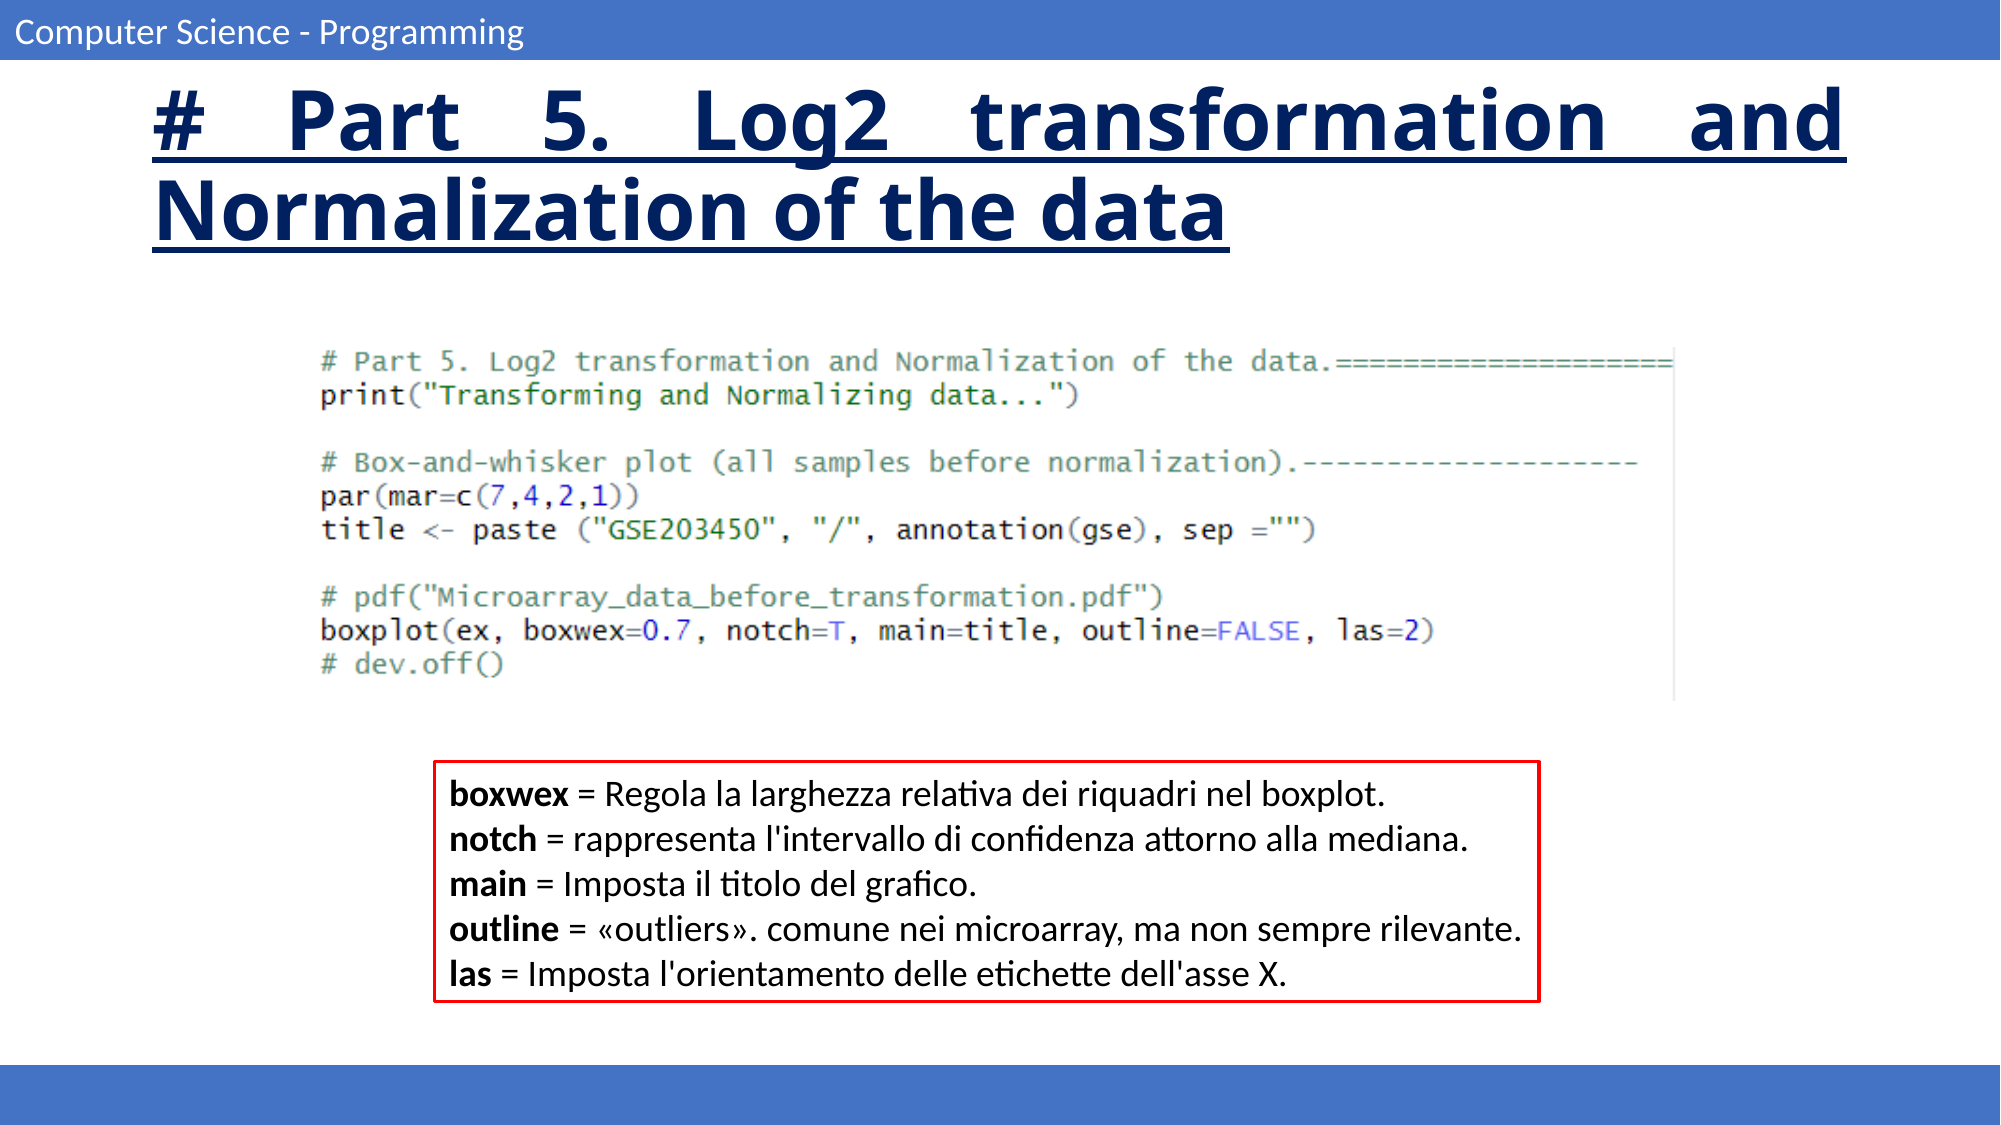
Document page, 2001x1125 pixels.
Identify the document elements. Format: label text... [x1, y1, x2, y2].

picture [319, 347, 1681, 701]
text_box Computer Science - Programming [0, 0, 2000, 61]
text_box boxwex = Regola la larghezza relativa dei riquadri nel boxplot. notch = rappresenta l'intervallo di confidenza attorno alla mediana. main = Imposta il titolo del grafico. outline = «outliers». comune nei microarray, ma non sempre rilevante. las = Imposta l'orientamento delle etichette dell'asse X. [434, 761, 1539, 1002]
title # Part 5. Log2 transformation and Normalization of the data [137, 61, 1863, 278]
text_box [0, 1064, 2000, 1125]
